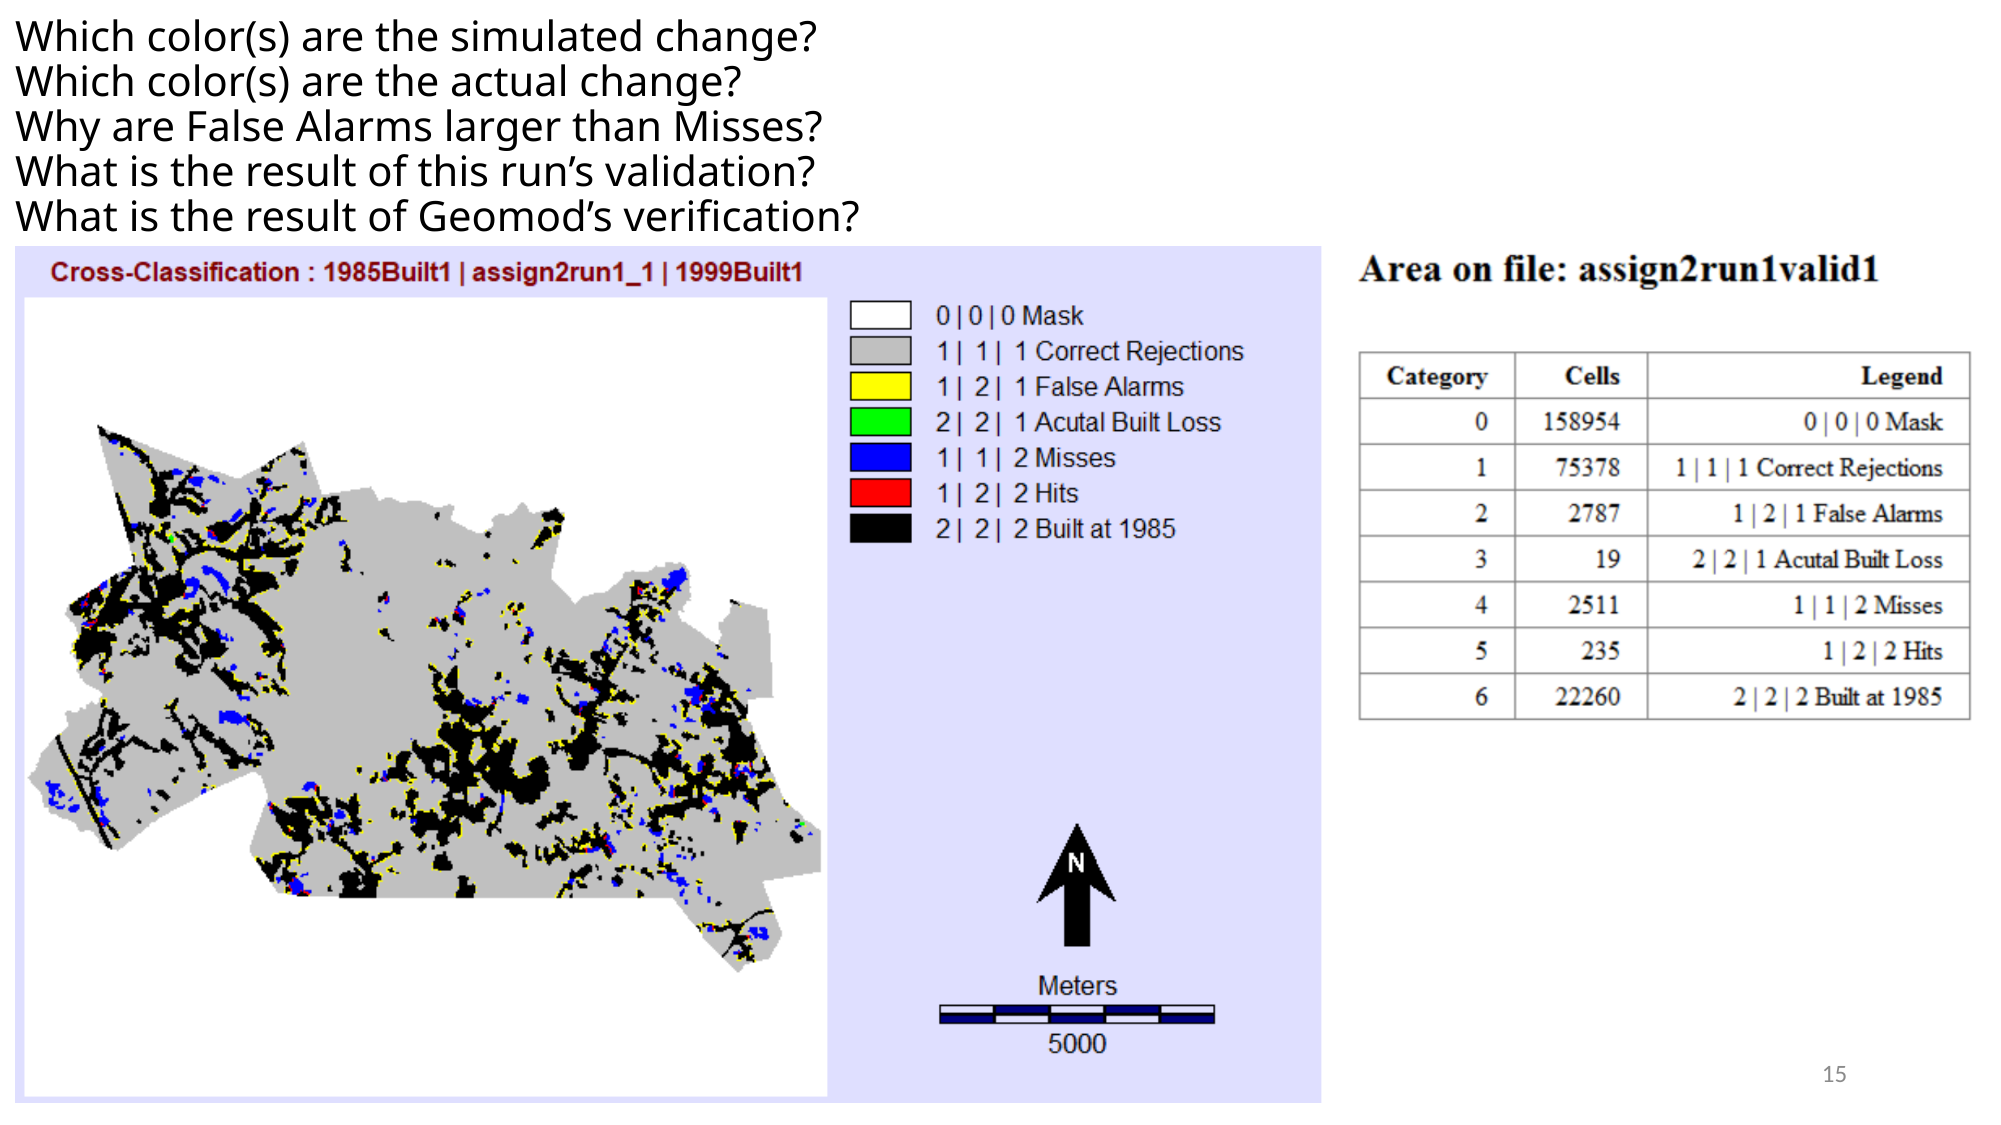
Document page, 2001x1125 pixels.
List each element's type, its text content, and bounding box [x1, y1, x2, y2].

picture [1336, 246, 1985, 736]
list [14, 246, 1322, 1103]
title Which color(s) are the simulated change? Which color(s) are the actual change? Why are False Alarms larger than Misses? What is the result of this run’s validation? What is the result of Geomod’s verification? [0, 4, 2000, 252]
slide_number 15 [1412, 1042, 1863, 1103]
